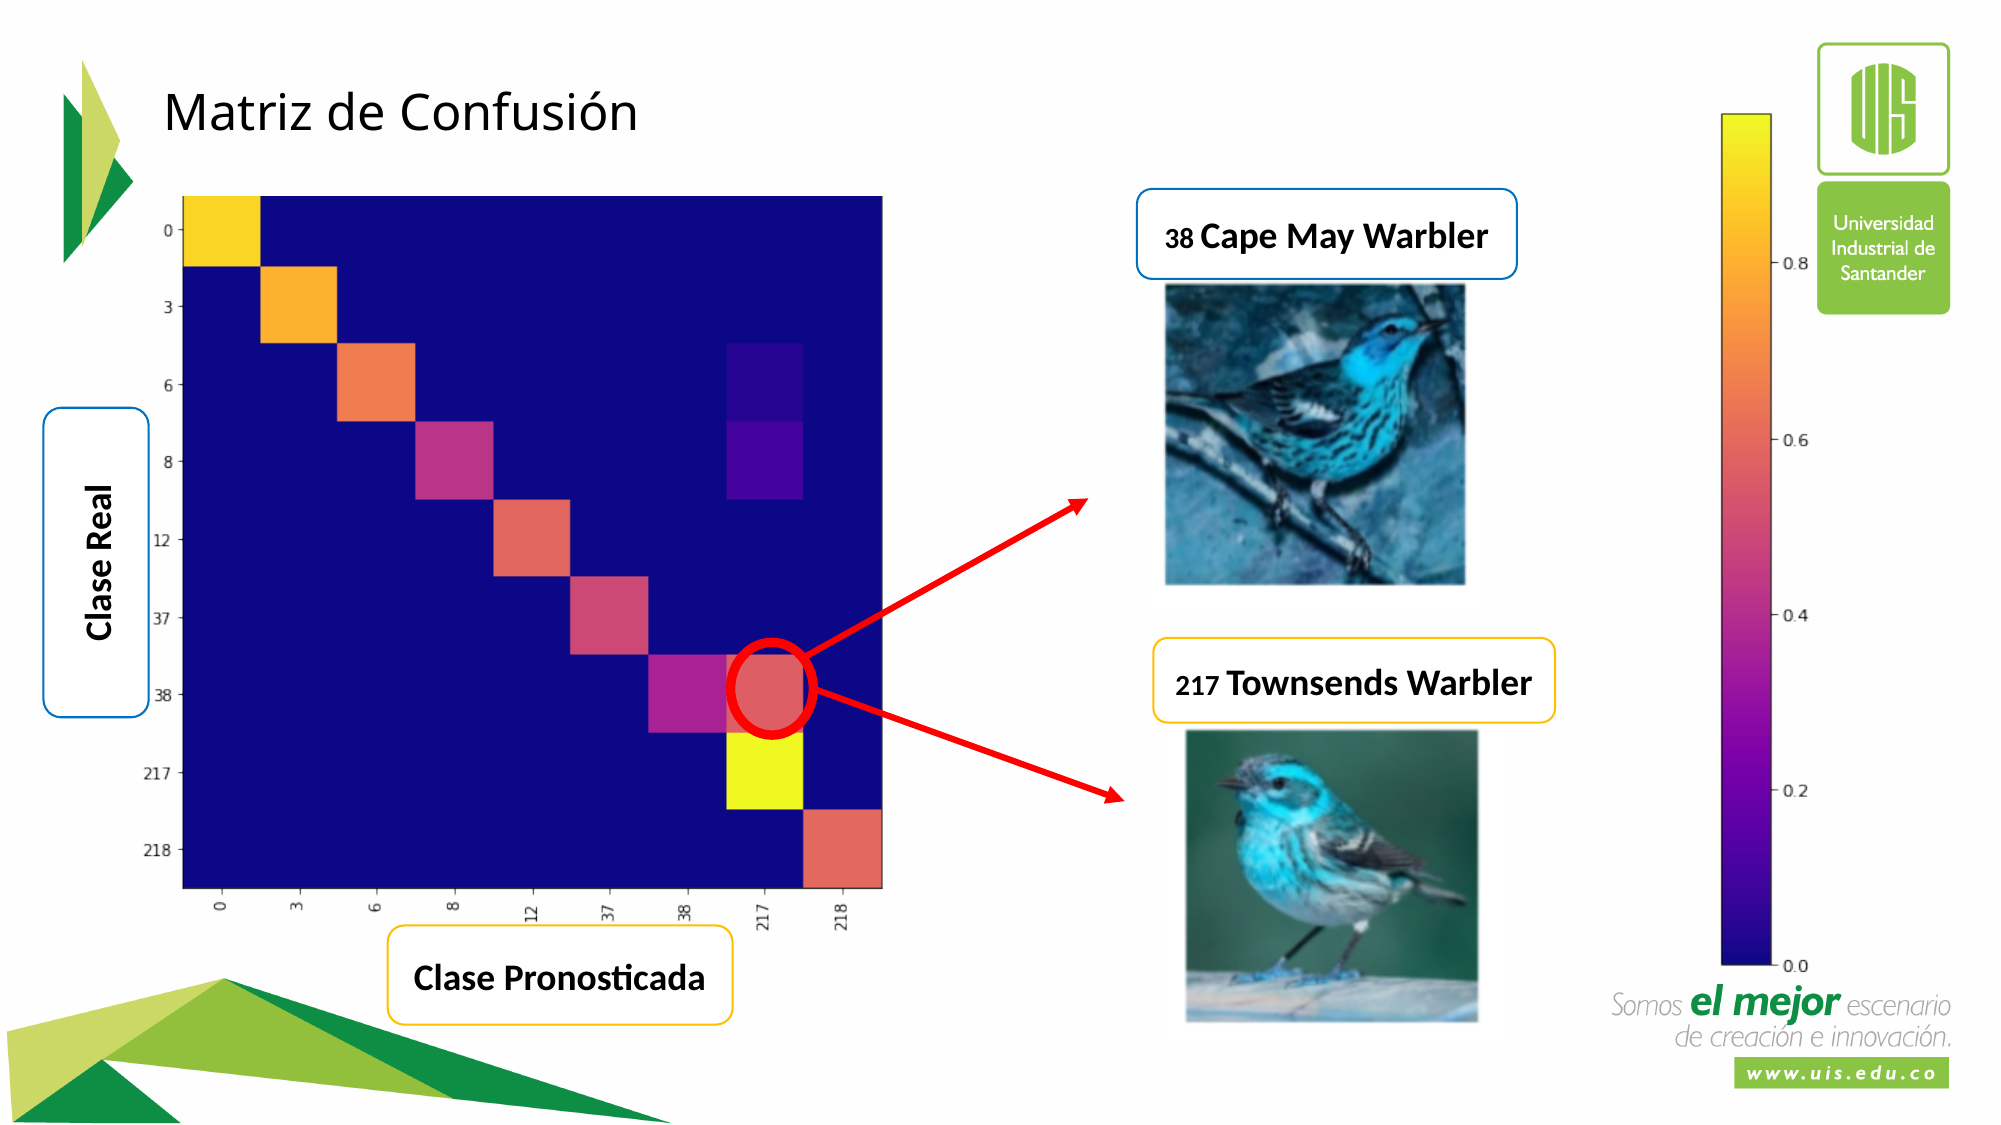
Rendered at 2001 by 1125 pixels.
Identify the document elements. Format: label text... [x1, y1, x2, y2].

picture [0, 0, 2001, 1125]
text_box Clase Real [42, 406, 109, 719]
text_box 217 Townsends Warbler [1152, 636, 1557, 724]
text_box 38 Cape May Warbler [1135, 187, 1518, 280]
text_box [804, 498, 1089, 658]
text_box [813, 688, 1125, 802]
title Matriz de Confusión [148, 79, 1527, 150]
text_box Clase Pronosticada [386, 985, 734, 1026]
